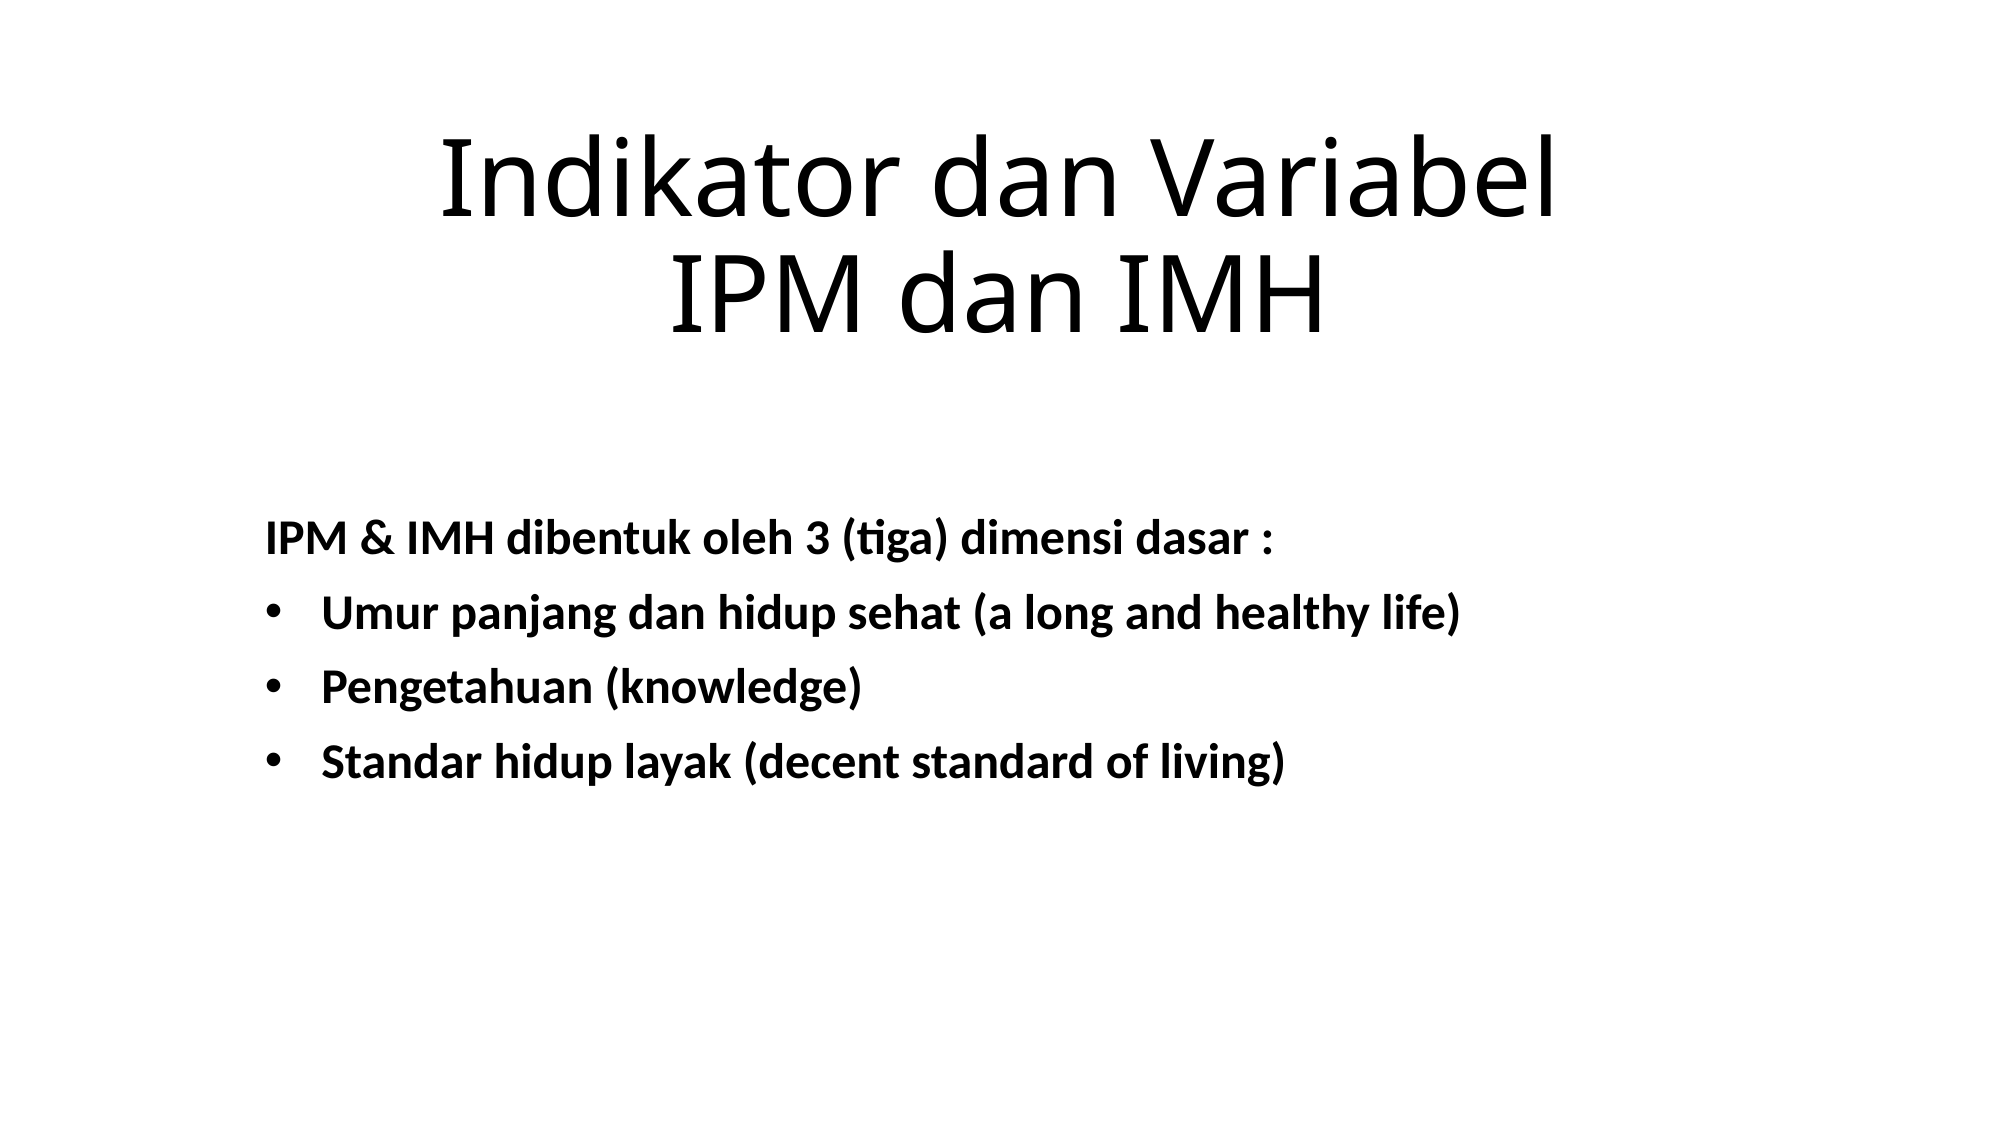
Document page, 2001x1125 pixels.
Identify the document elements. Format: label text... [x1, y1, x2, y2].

subtitle IPM & IMH dibentuk oleh 3 (tiga) dimensi dasar : Umur panjang dan hidup sehat (a long and healthy life) Pengetahuan (knowledge) Standar hidup layak (decent standard of living) [249, 503, 1750, 974]
title Indikator dan Variabel IPM dan IMH [249, 115, 1750, 363]
